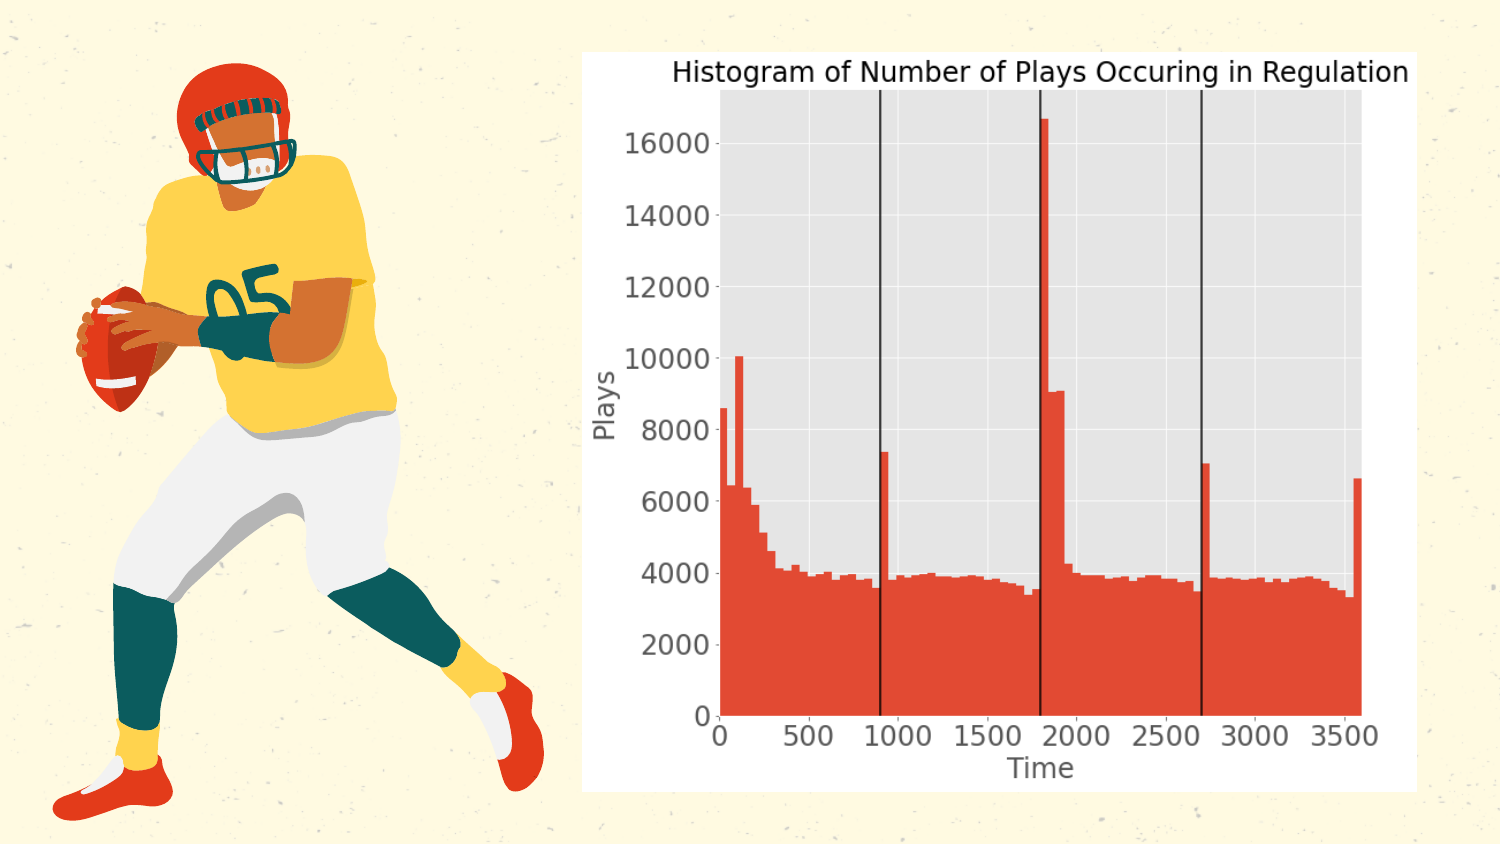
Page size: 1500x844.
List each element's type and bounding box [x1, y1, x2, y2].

text_box [51, 63, 545, 821]
picture [582, 52, 1417, 792]
